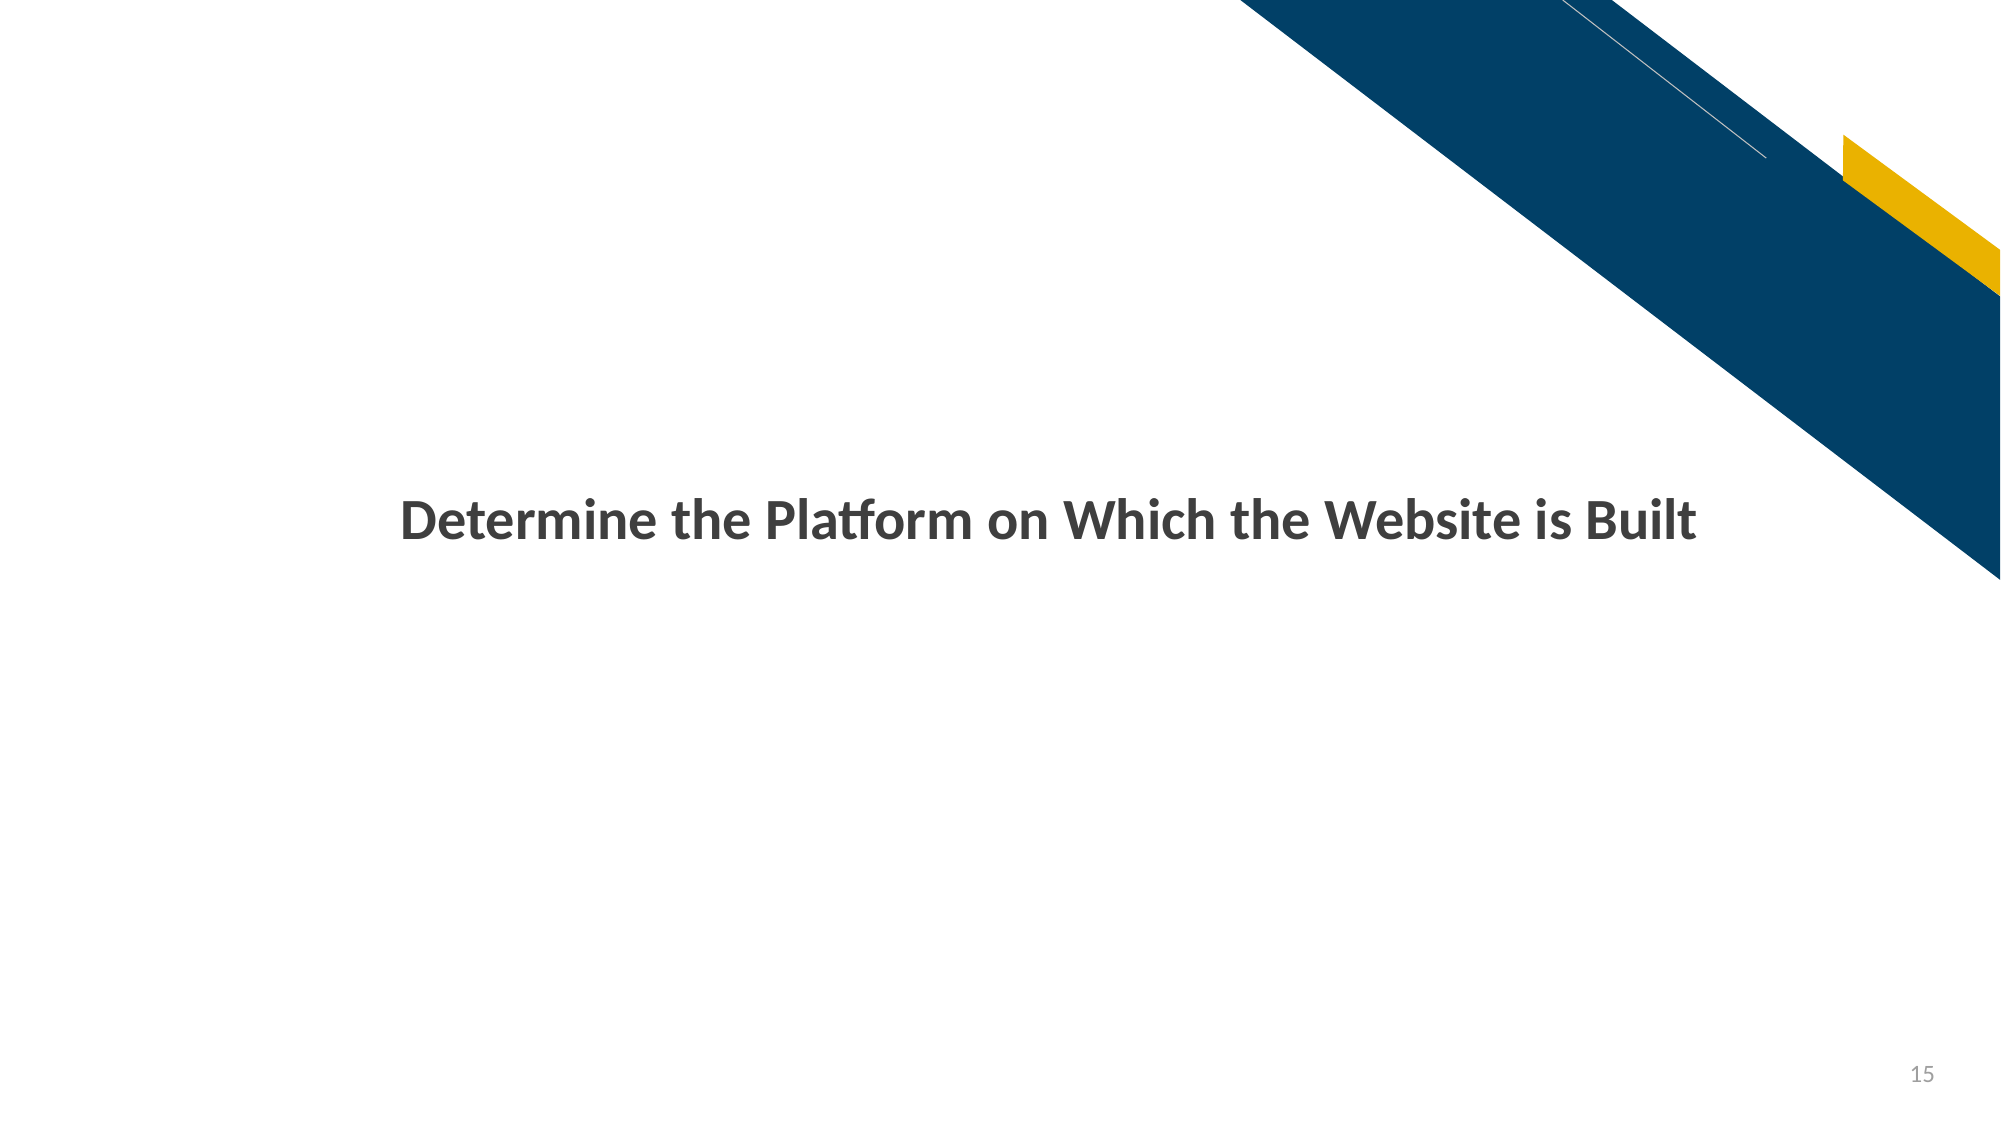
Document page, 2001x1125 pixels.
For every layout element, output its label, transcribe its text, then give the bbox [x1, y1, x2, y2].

text_box Determine the Platform on Which the Website is Built [385, 474, 1714, 559]
slide_number 15 [1828, 1042, 1950, 1103]
